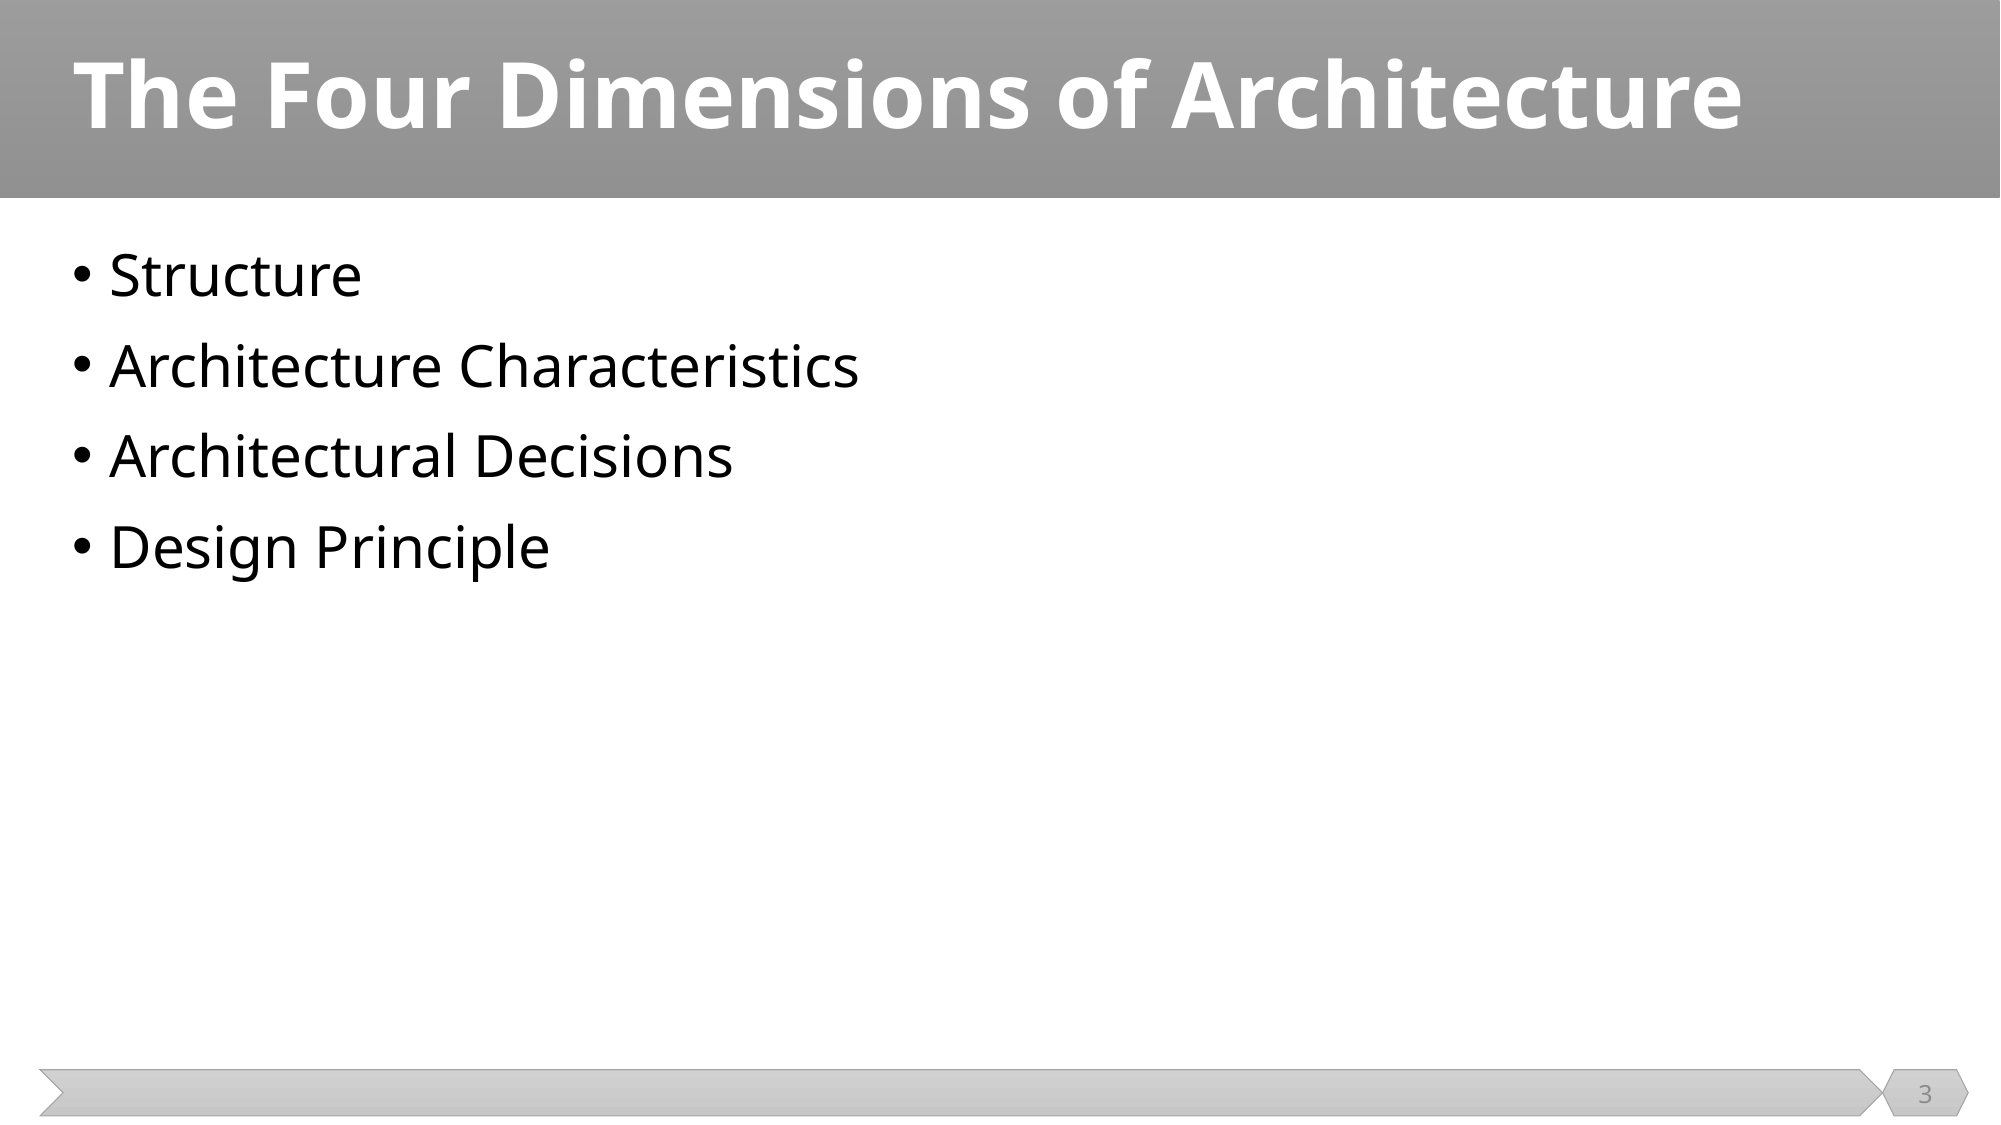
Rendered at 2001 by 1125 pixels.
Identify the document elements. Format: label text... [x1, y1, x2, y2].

list Structure Architecture Characteristics Architectural Decisions Design Principle [56, 230, 1969, 1010]
slide_number 3 [1882, 1065, 1969, 1125]
title The Four Dimensions of Architecture [56, 0, 1969, 199]
